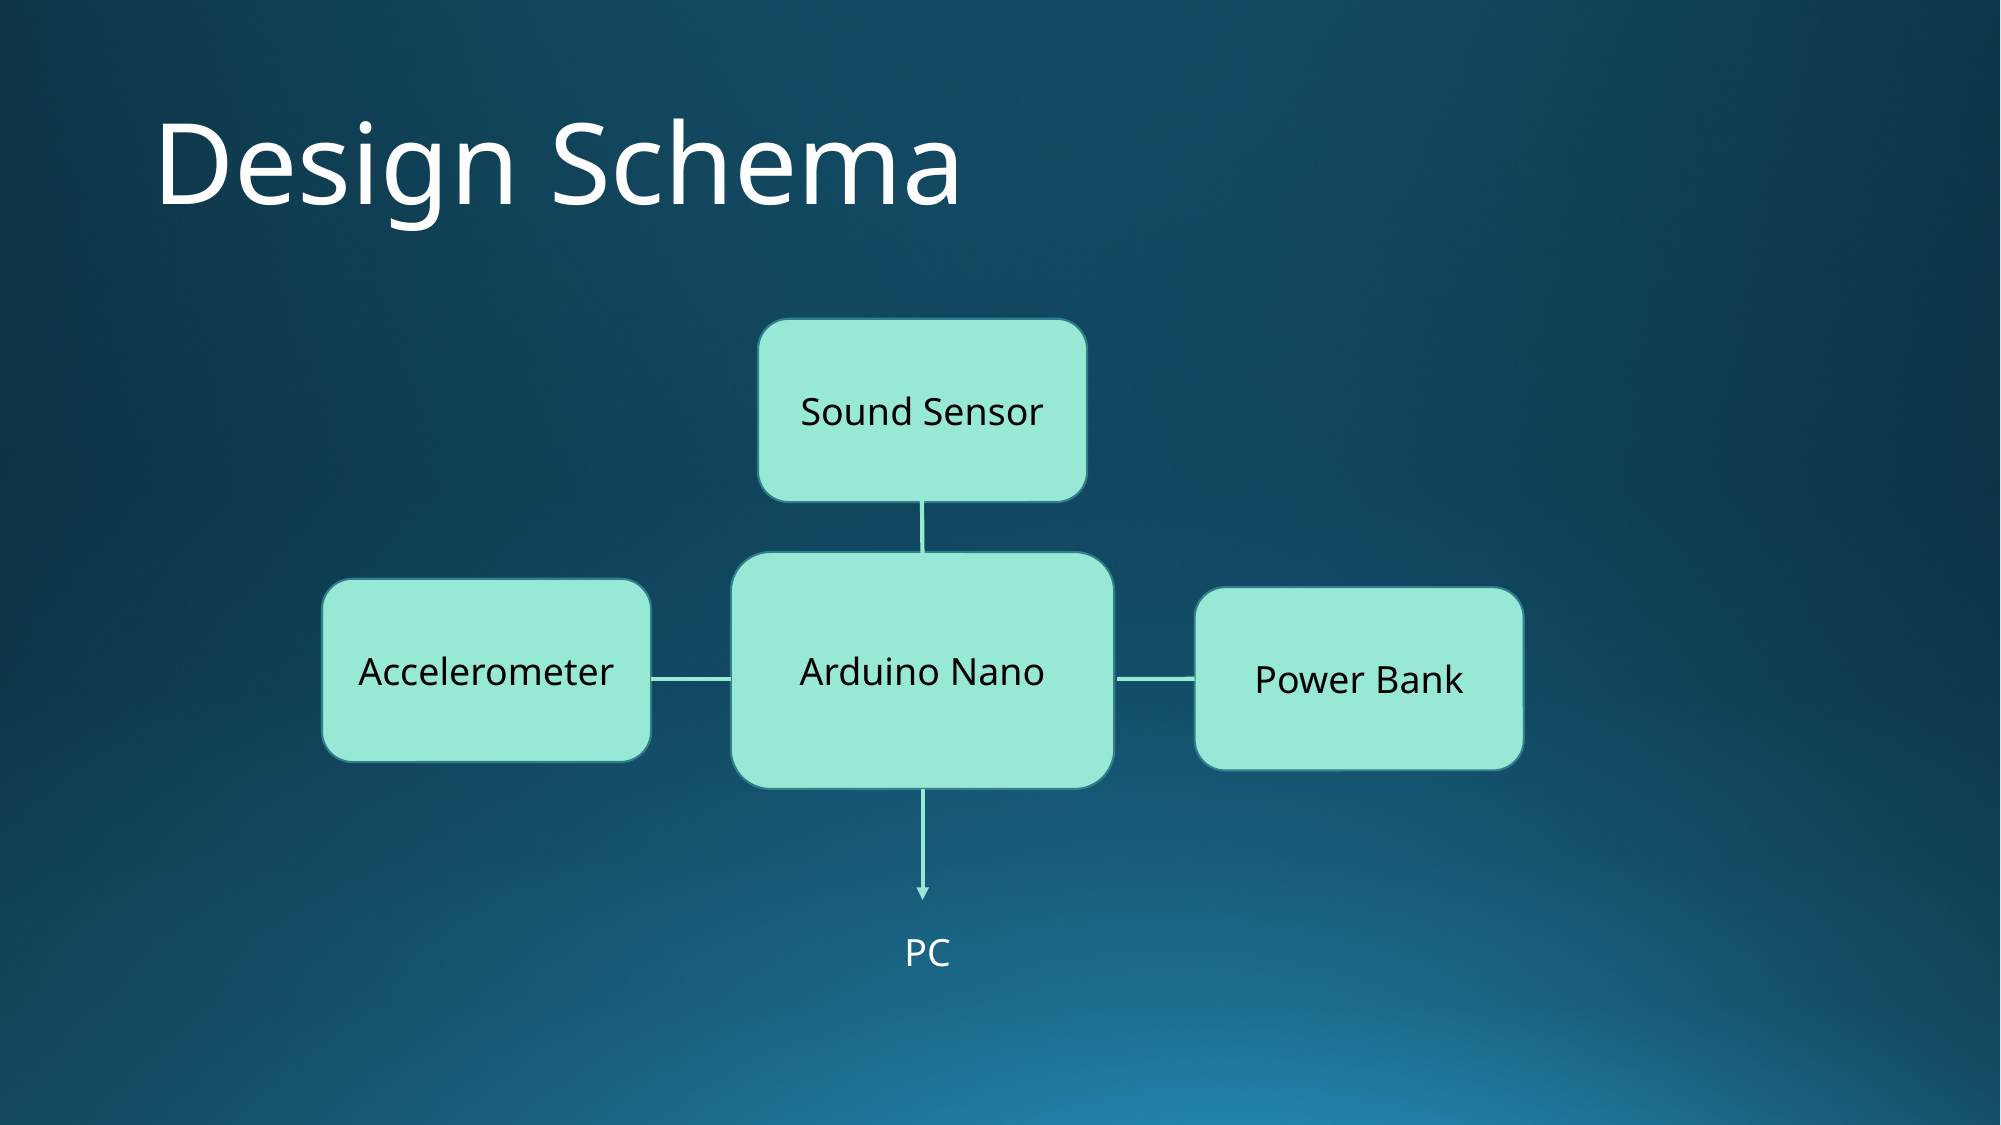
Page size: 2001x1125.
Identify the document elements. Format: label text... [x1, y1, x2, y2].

text_box Arduino Nano [729, 550, 1116, 791]
text_box Accelerometer [320, 577, 653, 764]
text_box Sound Sensor [756, 317, 1089, 504]
title Design Schema [137, 59, 1863, 278]
text_box Power Bank [1193, 586, 1525, 772]
picture [0, 0, 2001, 1125]
text_box PC [889, 922, 996, 982]
